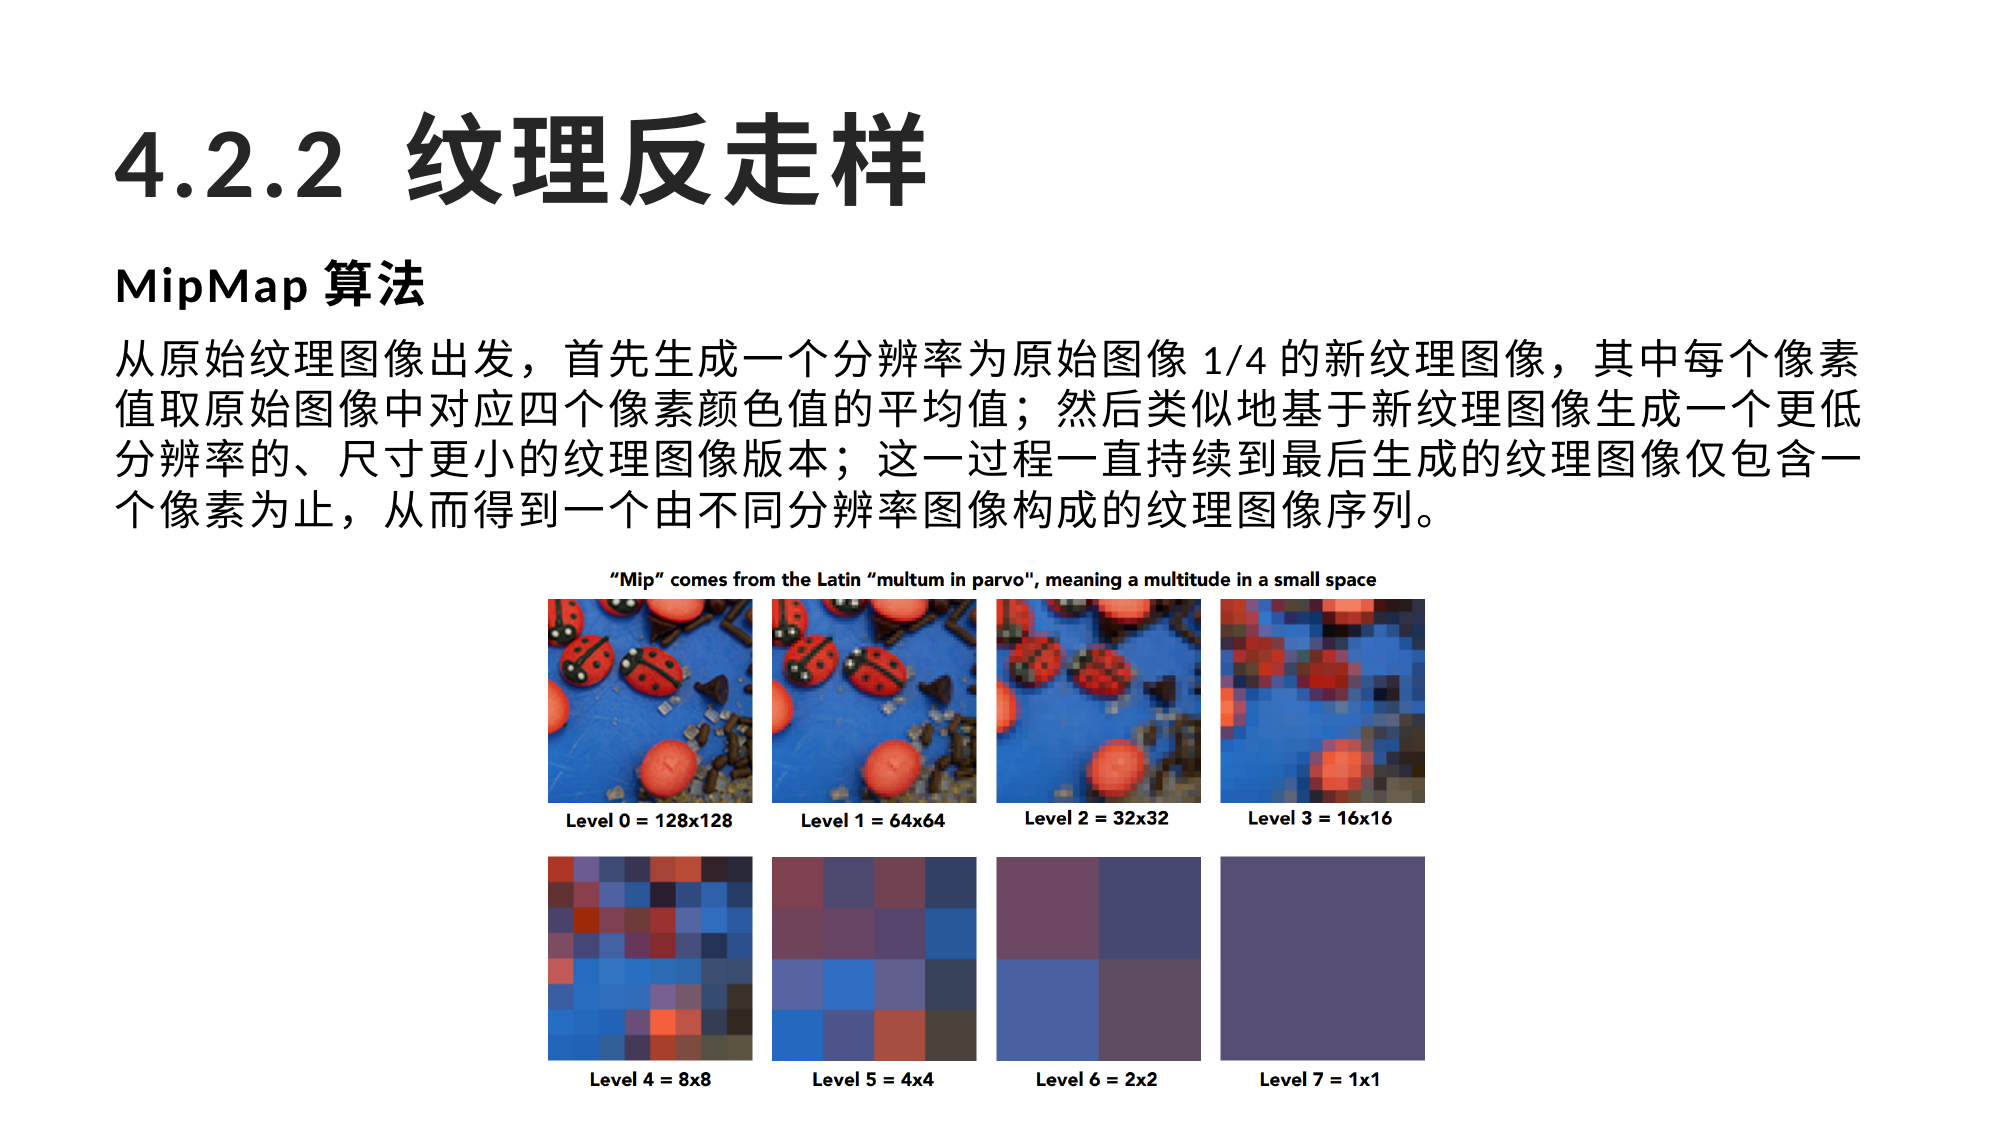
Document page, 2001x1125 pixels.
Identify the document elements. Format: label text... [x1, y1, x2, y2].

title 4.2.2 纹理反走样 [99, 99, 1900, 216]
list MipMap算法 从原始纹理图像出发，首先生成一个分辨率为原始图像1/4的新纹理图像，其中每个像素值取原始图像中对应四个像素颜色值的平均值；然后类似地基于新纹理图像生成一个更低分辨率的、尺寸更小的纹理图像版本；这一过程一直持续到最后生成的纹理图像仅包含一个像素为止，从而得到一个由不同分辨率图像构成的纹理图像序列。 [99, 244, 1880, 1048]
picture [536, 562, 1444, 1112]
